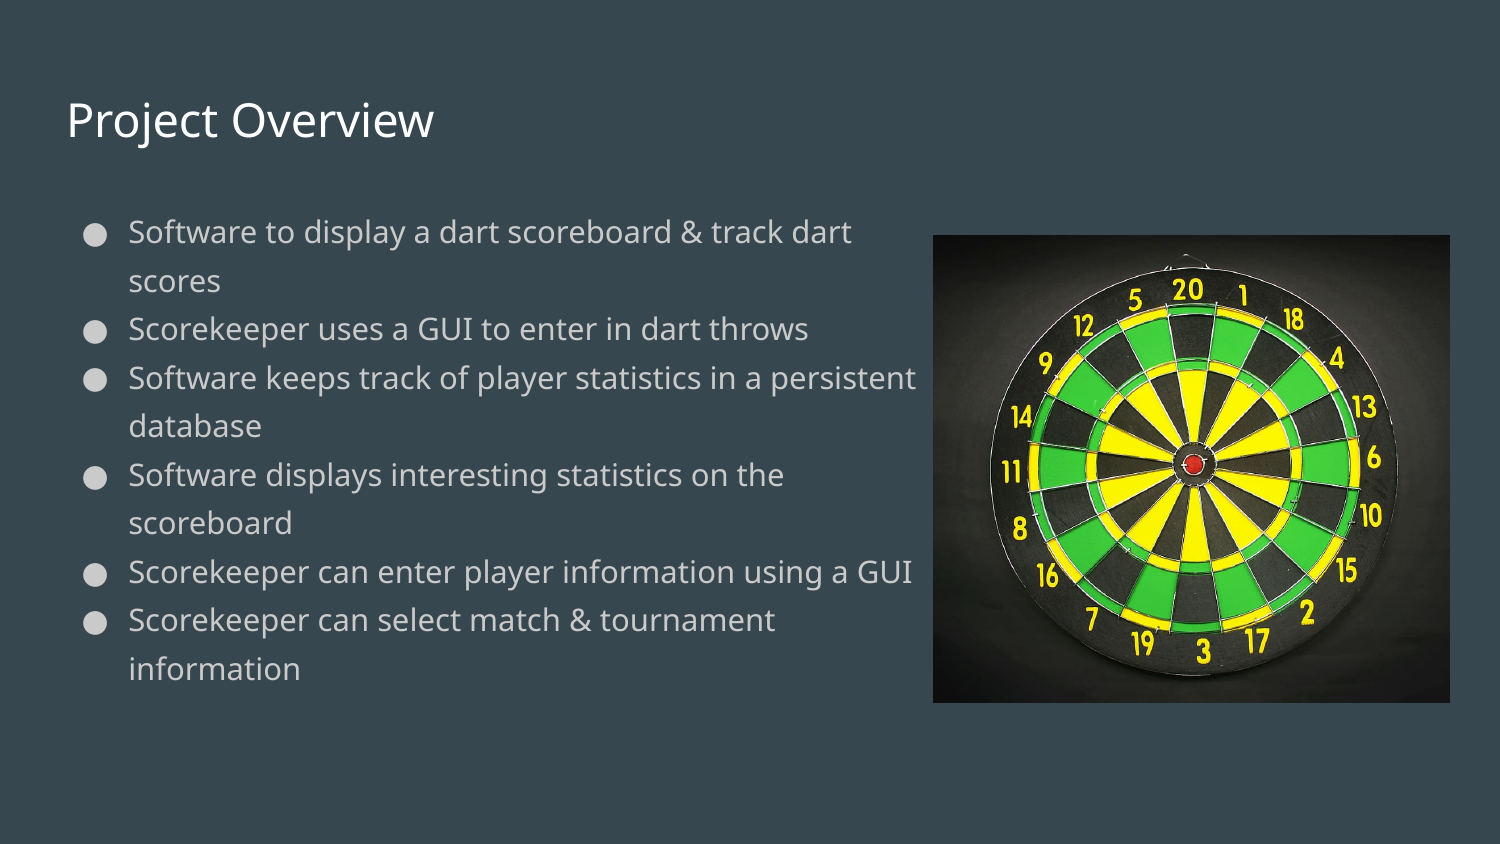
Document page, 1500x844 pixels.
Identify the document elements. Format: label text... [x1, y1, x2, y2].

list Software to display a dart scoreboard & track dart scores Scorekeeper uses a GUI to enter in dart throws Software keeps track of player statistics in a persistent database Software displays interesting statistics on the scoreboard Scorekeeper can enter player information using a GUI Scorekeeper can select match & tournament information [51, 189, 934, 750]
picture [933, 235, 1451, 704]
title Project Overview [51, 72, 1449, 167]
